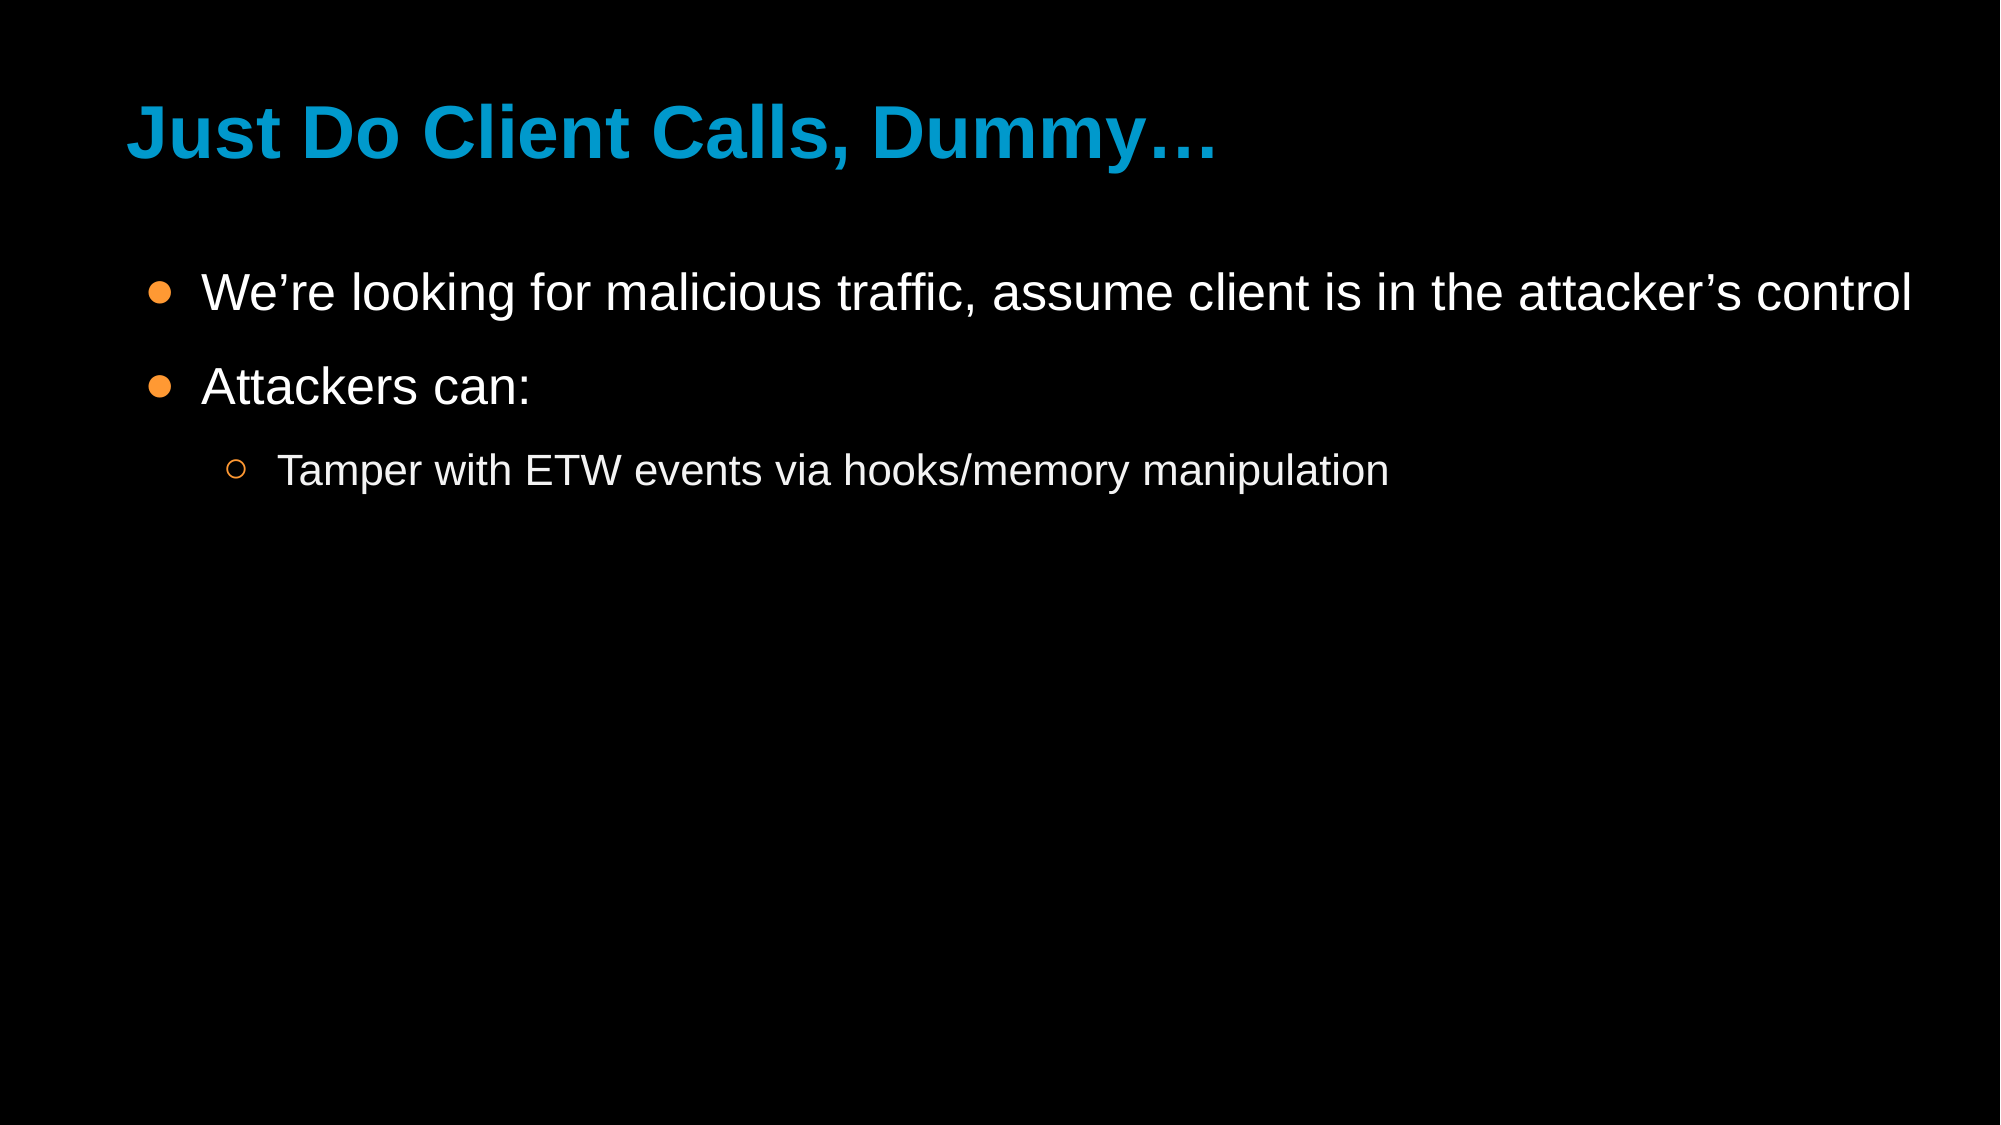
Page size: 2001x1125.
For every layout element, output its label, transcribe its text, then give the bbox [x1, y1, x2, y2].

list We’re looking for malicious traffic, assume client is in the attacker’s control Attackers can: Tamper with ETW events via hooks/memory manipulation [111, 212, 1938, 1005]
title Just Do Client Calls, Dummy… [111, 91, 1938, 167]
